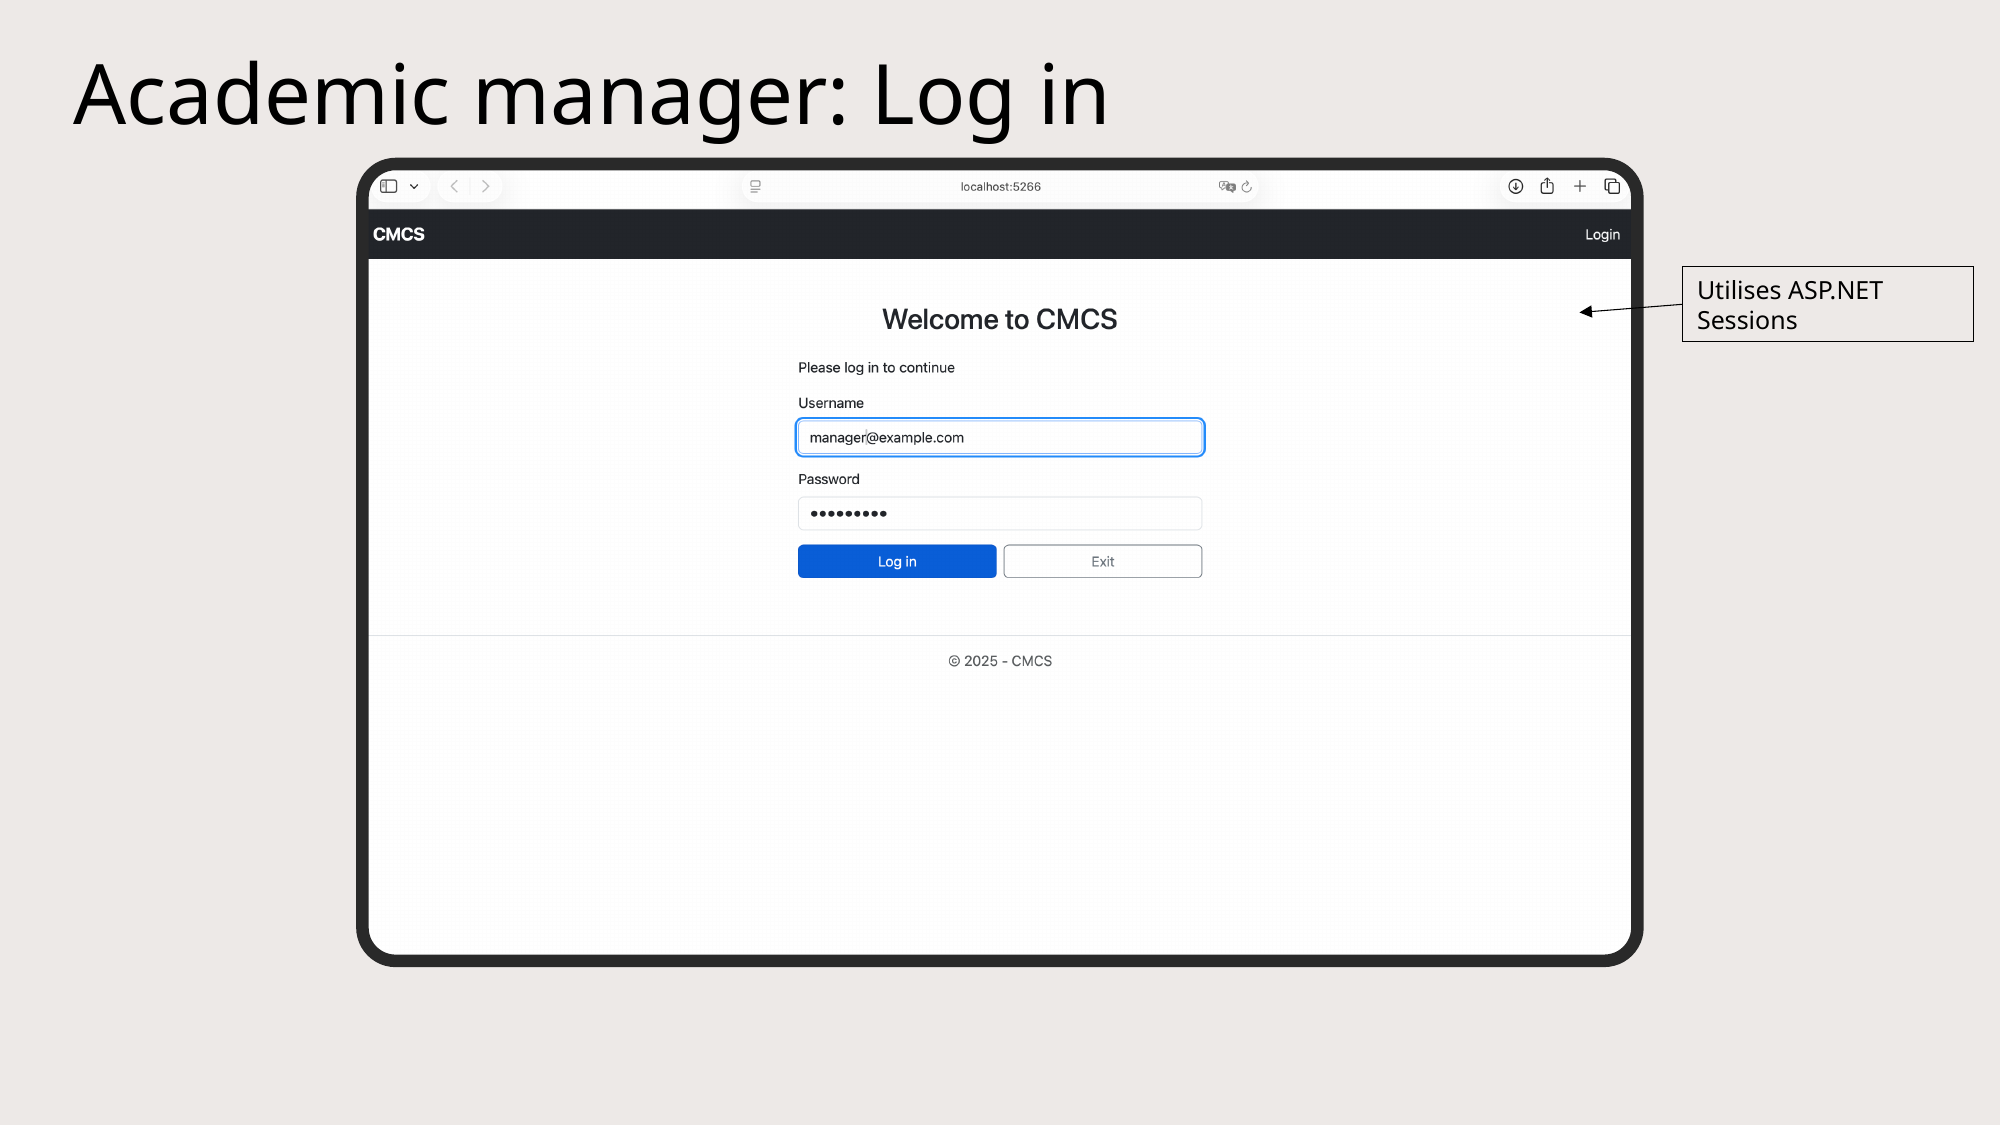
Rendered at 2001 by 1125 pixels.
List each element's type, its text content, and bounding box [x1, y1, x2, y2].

text_box Utilises ASP.NET Sessions [1682, 266, 1974, 342]
picture [362, 163, 1638, 961]
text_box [1579, 289, 1683, 313]
title Academic manager: Log in [58, 45, 1330, 158]
